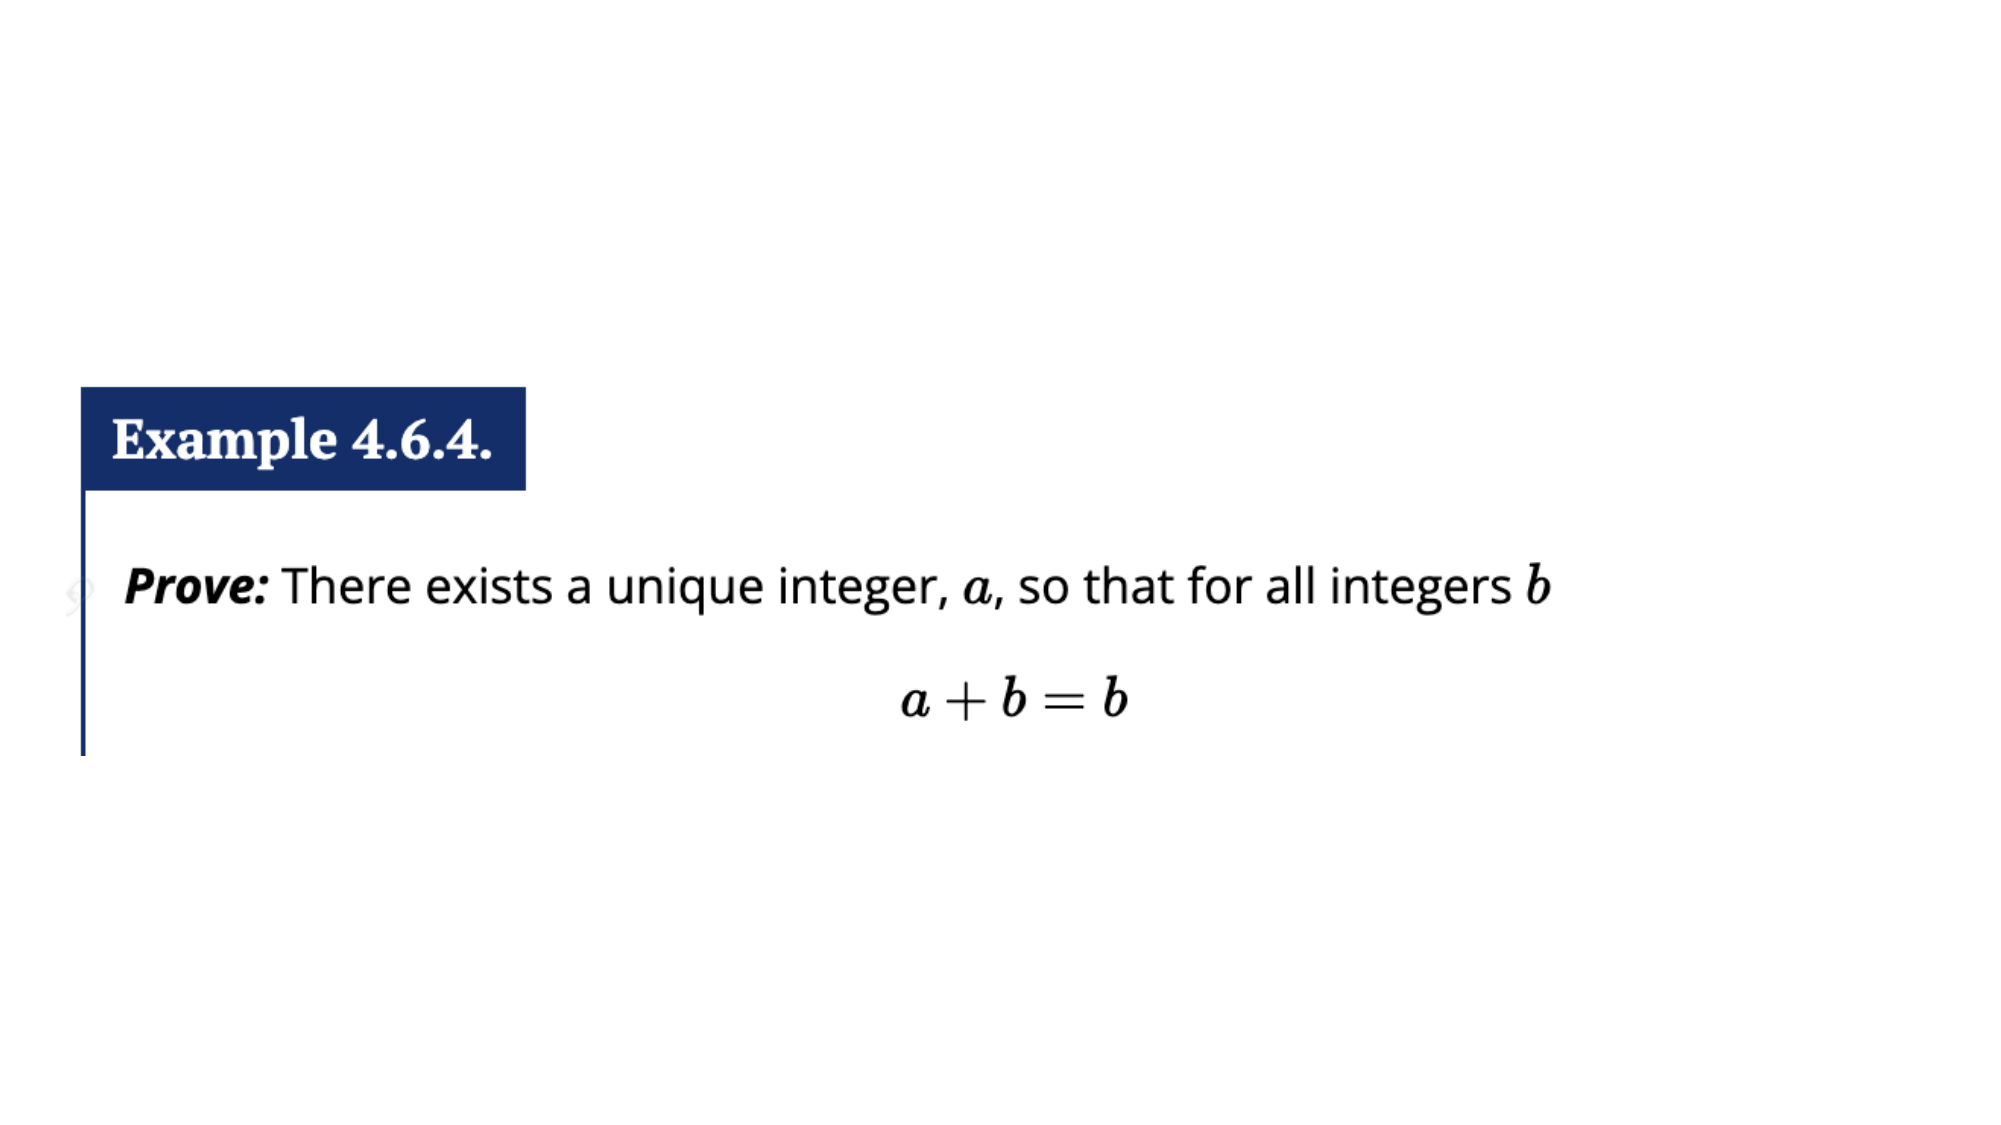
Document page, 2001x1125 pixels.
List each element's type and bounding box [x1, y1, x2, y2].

picture [66, 369, 1934, 756]
